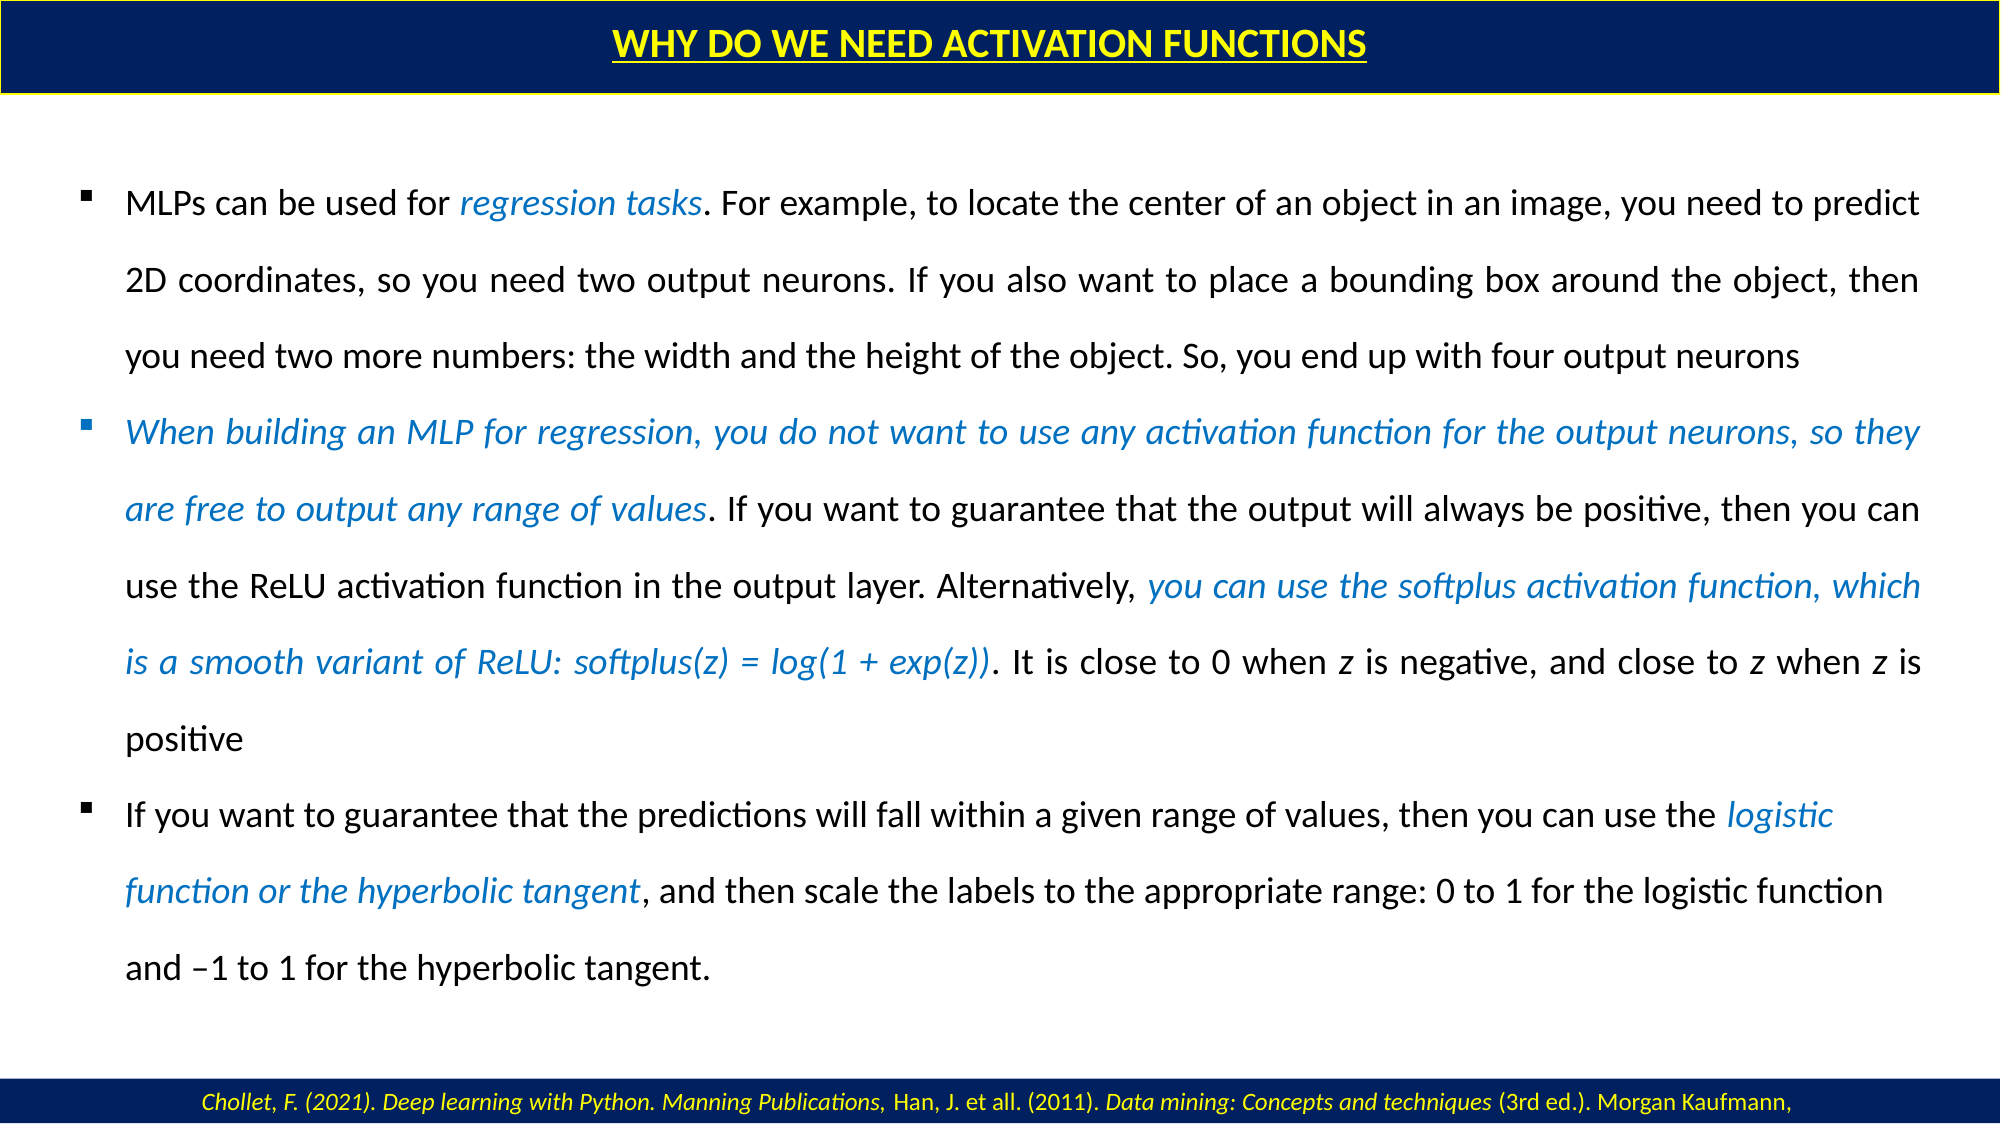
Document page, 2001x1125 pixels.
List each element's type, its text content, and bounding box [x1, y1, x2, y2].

text_box WHY DO WE NEED ACTIVATION FUNCTIONS [597, 8, 1382, 74]
text_box MLPs can be used for regression tasks. For example, to locate the center of an object in an image, you need to predict 2D coordinates, so you need two output neurons. If you also want to place a bounding box around the object, then you need two more numbers: the width and the height of the object. So, you end up with four output neurons When building an MLP for regression, you do not want to use any activation function for the output neurons, so they are free to output any range of values. If you want to guarantee that the output will always be positive, then you can use the ReLU activation function in the output layer. Alternatively, you can use the softplus activation function, which is a smooth variant of ReLU: softplus(z) = log(1 + exp(z)). It is close to 0 when z is negative, and close to z when z is positive If you want to guarantee that the predictions will fall within a given range of values, then you can use the logistic function or the hyperbolic tangent, and then scale the labels to the appropriate range: 0 to 1 for the logistic function and –1 to 1 for the hyperbolic tangent. [63, 139, 1937, 1125]
